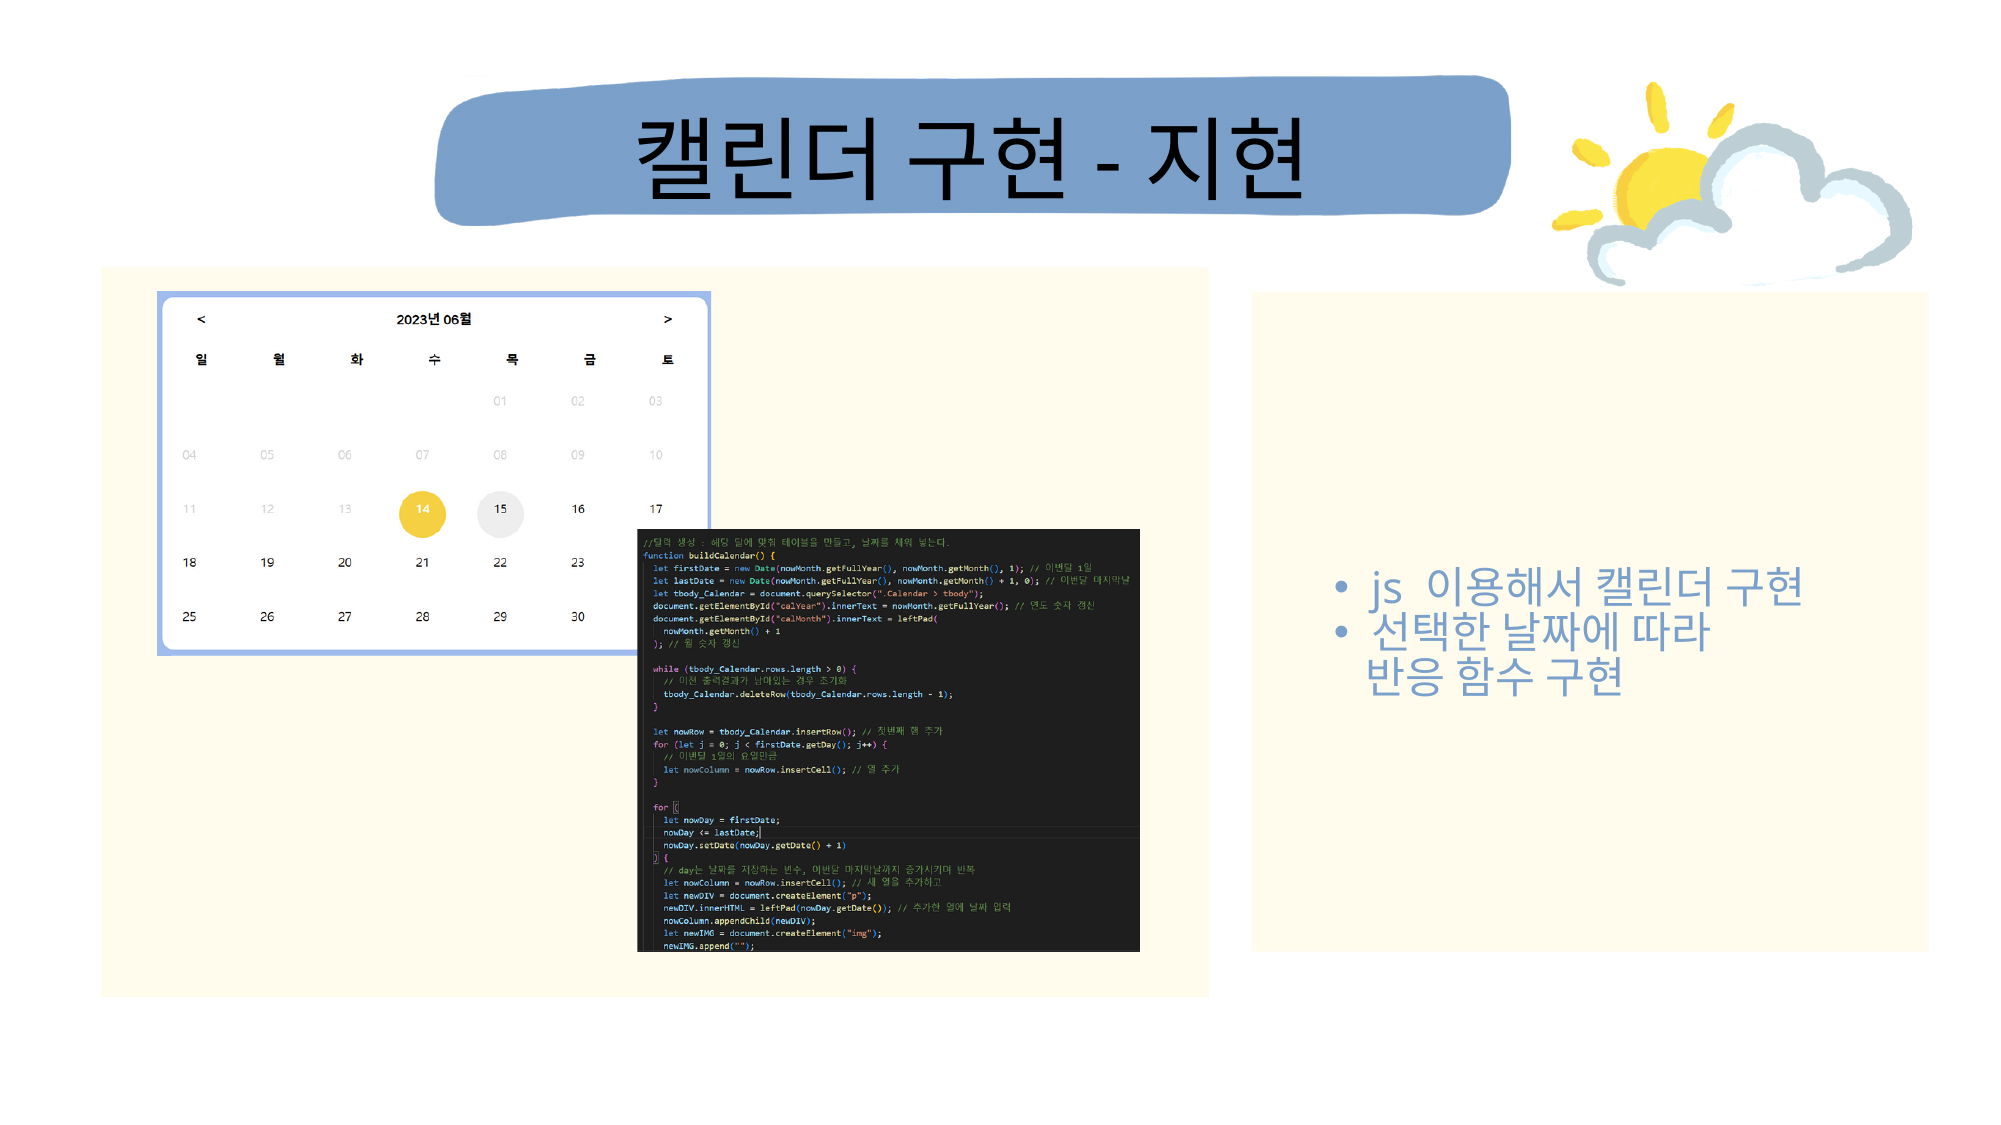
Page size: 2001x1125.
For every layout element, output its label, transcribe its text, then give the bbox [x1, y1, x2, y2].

text_box [1251, 291, 1929, 952]
text_box 캘린더 구현-지현 [479, 84, 1466, 212]
text_box [434, 75, 1512, 226]
text_box [637, 529, 1141, 952]
picture [1536, 64, 1929, 334]
text_box js 이용해서 캘린더 구현 선택한 날짜에 따라 반응 함수 구현 [1296, 567, 1884, 703]
text_box [101, 267, 1209, 997]
text_box [157, 291, 712, 656]
